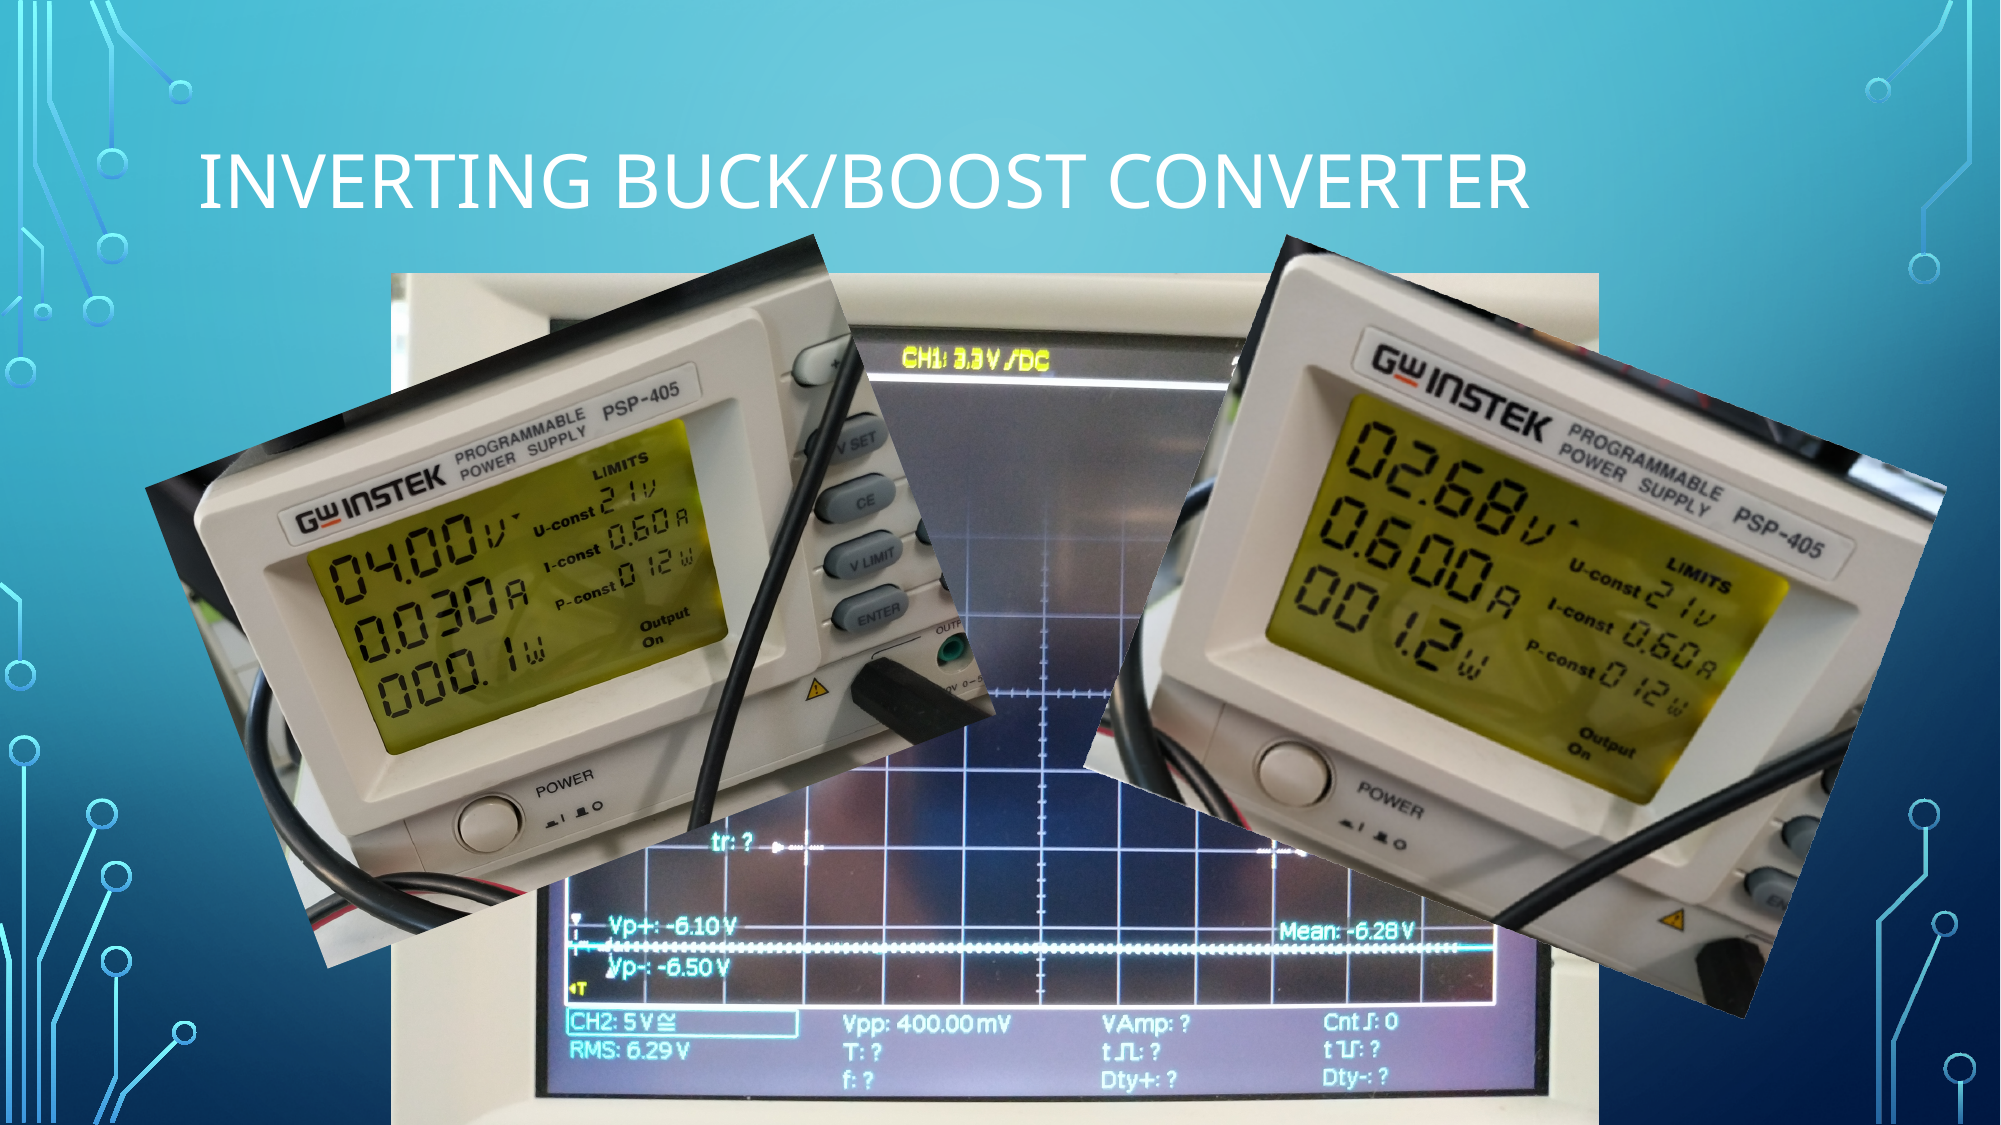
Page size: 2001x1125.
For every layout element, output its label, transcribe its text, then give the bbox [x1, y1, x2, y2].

title Inverting buck/boost converter [183, 63, 1809, 306]
picture [286, 233, 1947, 1125]
picture [144, 462, 212, 665]
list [212, 343, 929, 859]
